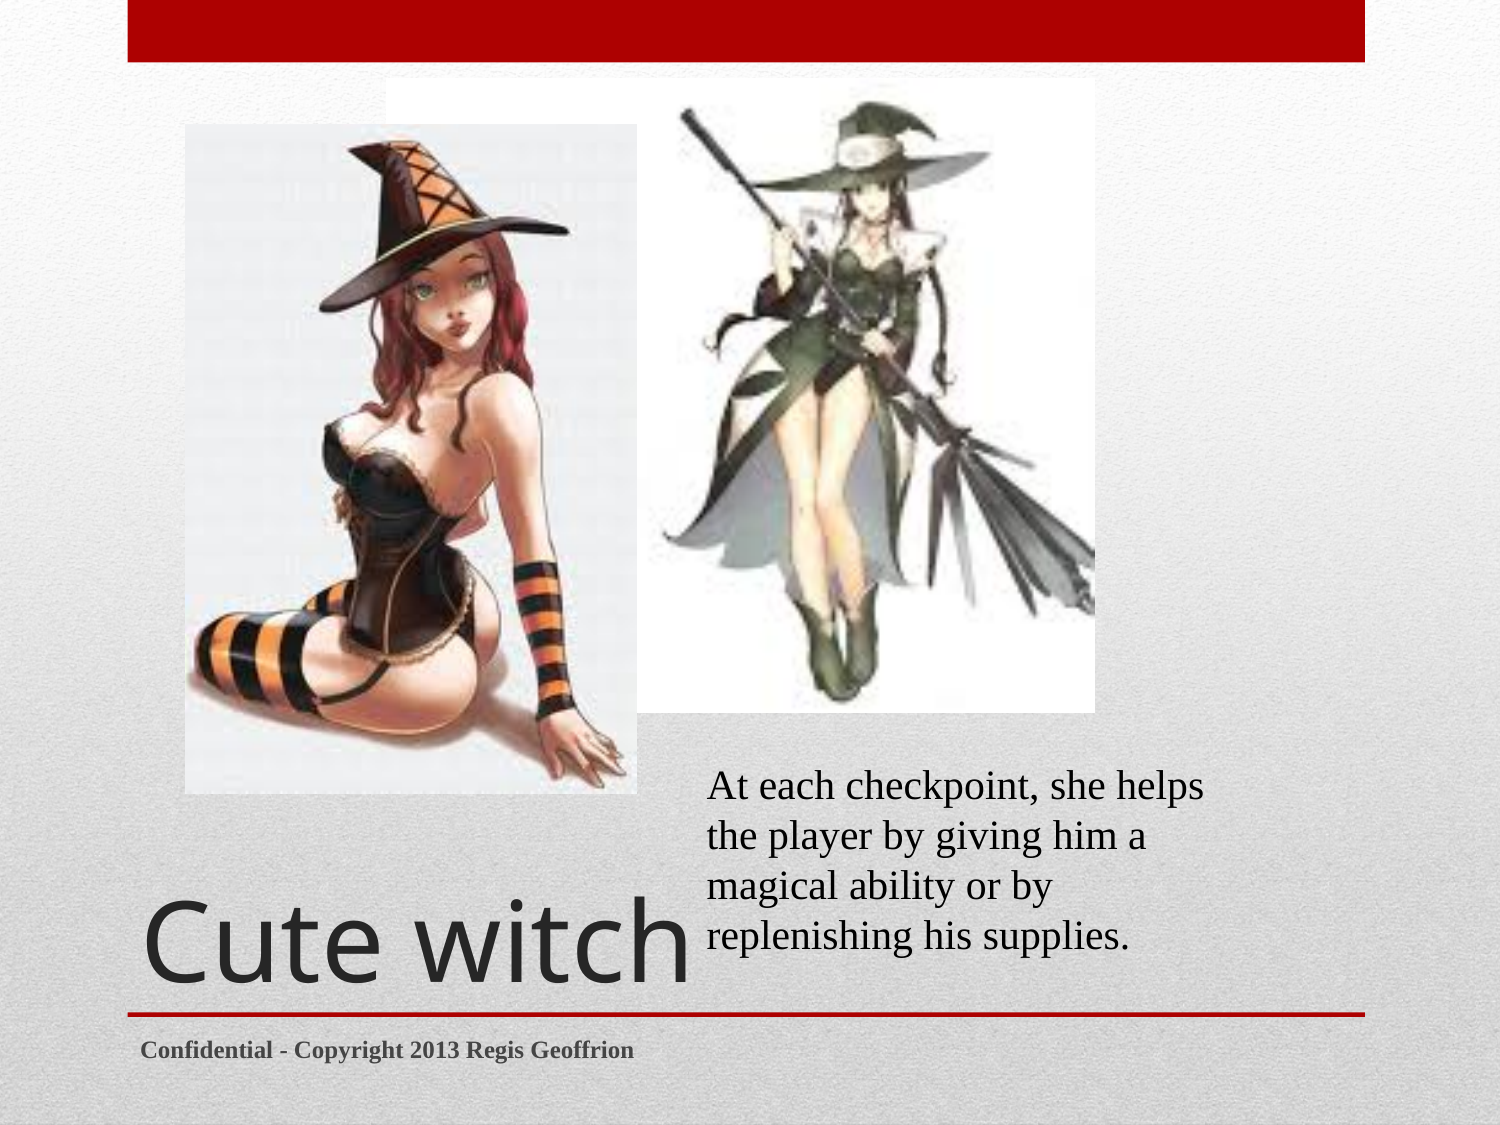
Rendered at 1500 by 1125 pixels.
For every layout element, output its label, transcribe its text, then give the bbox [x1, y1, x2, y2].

text_box At each checkpoint, she helps the player by giving him a magical ability or by replenishing his supplies. [691, 750, 1280, 1015]
footer Confidential - Copyright 2013 Regis Geoffrion [125, 1018, 925, 1079]
title Cute witch [125, 750, 691, 1013]
picture [184, 77, 1405, 795]
